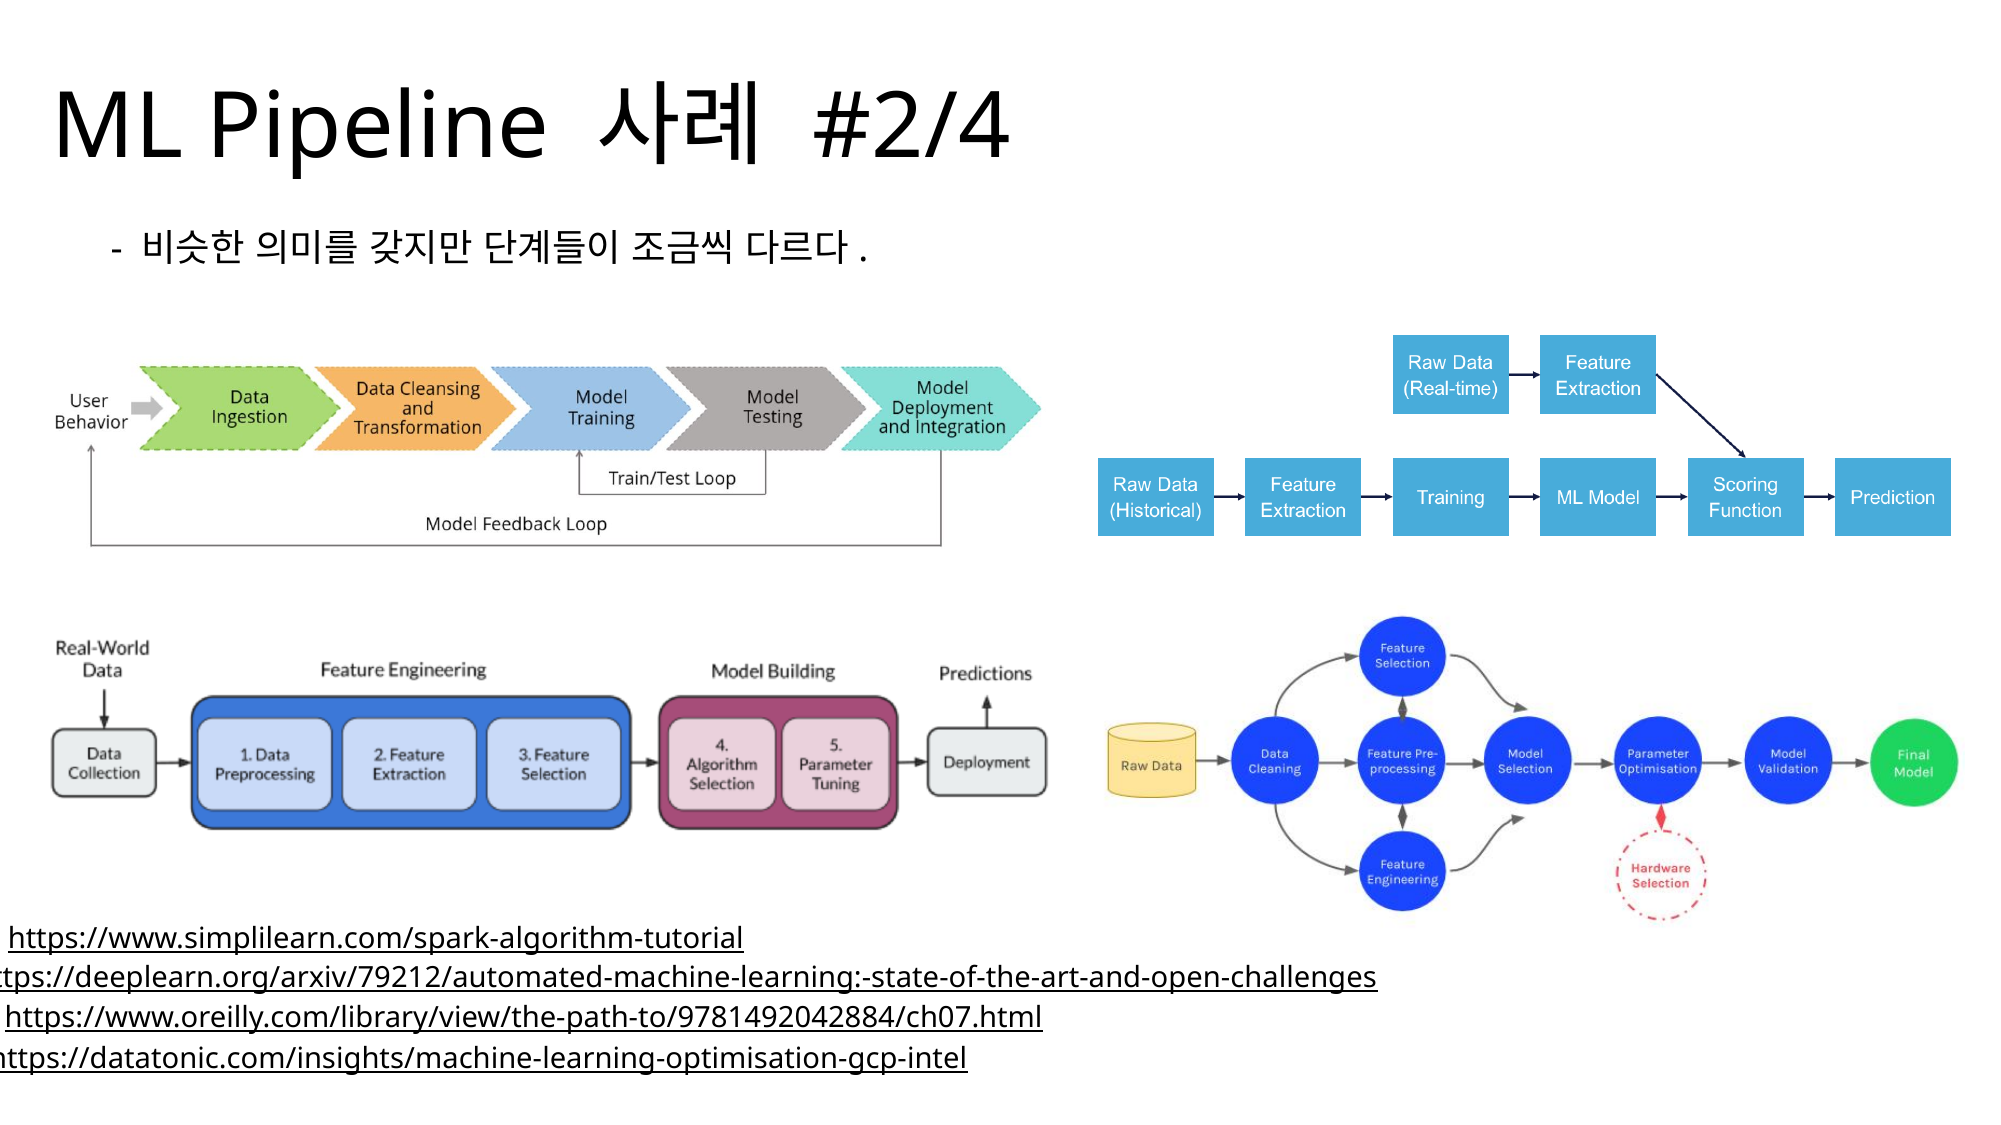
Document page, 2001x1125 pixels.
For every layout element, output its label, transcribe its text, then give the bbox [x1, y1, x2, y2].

text_box https://www.simplilearn.com/spark-algorithm-tutorial [0, 911, 767, 967]
text_box - 비슷한 의미를 갖지만 단계들이 조금씩 다르다. [95, 216, 1857, 277]
text_box ML Pipeline 사례 #2/4 [37, 58, 1793, 183]
text_box https://deeplearn.org/arxiv/79212/automated-machine-learning:-state-of-the-art-and-open-challenges [0, 951, 1401, 1006]
picture [50, 356, 1051, 555]
text_box https://www.oreilly.com/library/view/the-path-to/9781492042884/ch07.html [0, 991, 1066, 1046]
picture [50, 635, 1051, 833]
text_box https://datatonic.com/insights/machine-learning-optimisation-gcp-intel [0, 1046, 991, 1087]
picture [1097, 605, 1965, 936]
picture [1097, 335, 1951, 536]
